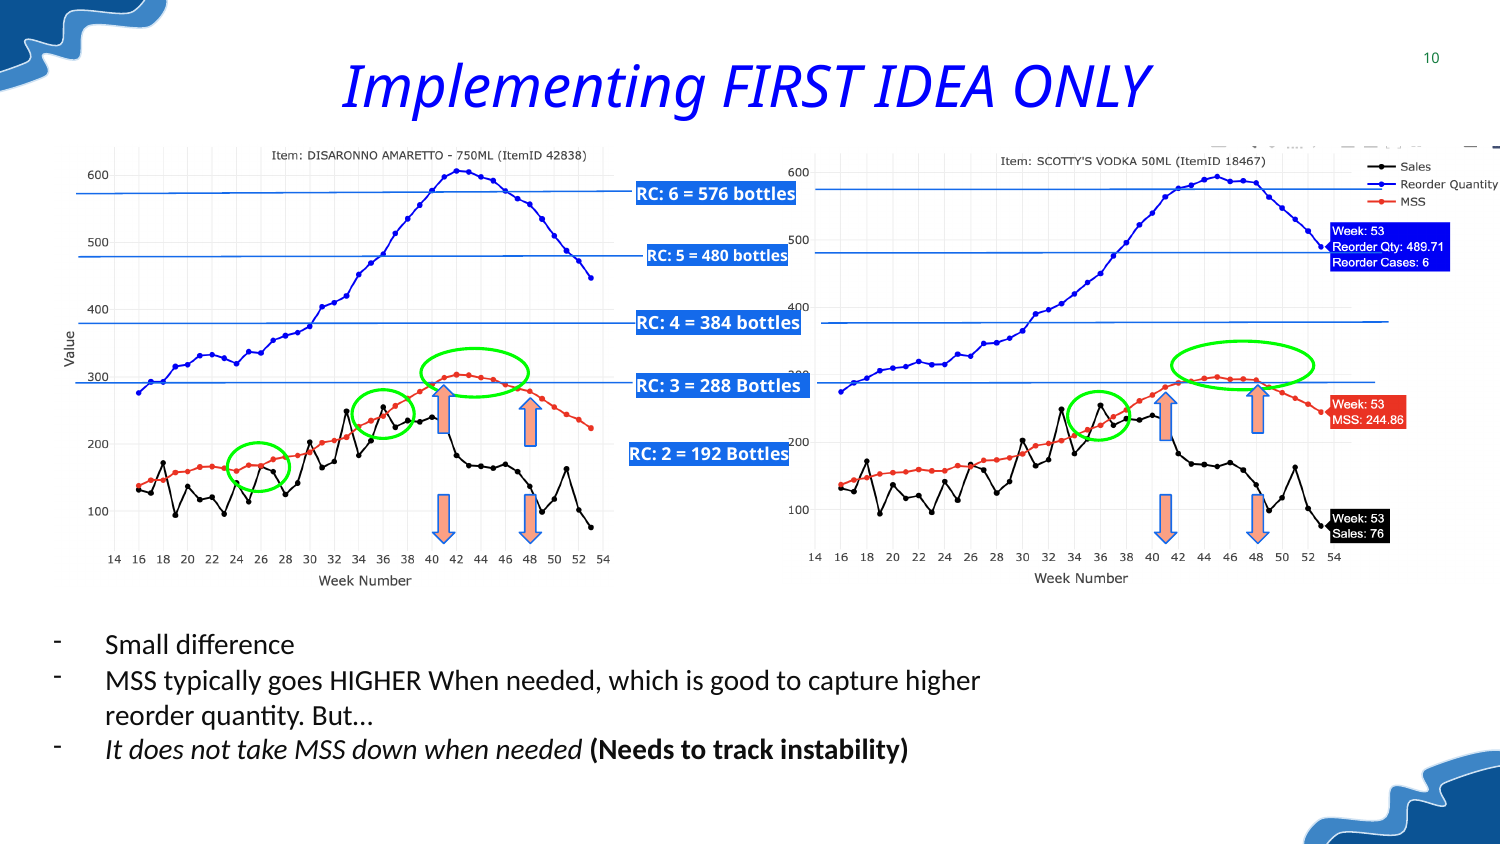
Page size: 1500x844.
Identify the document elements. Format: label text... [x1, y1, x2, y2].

text_box Implementing FIRST IDEA ONLY [329, 33, 1203, 134]
text_box [0, 0, 168, 92]
text_box RC: 5 = 480 bottles [631, 230, 777, 295]
picture [782, 146, 1500, 585]
text_box RC: 4 = 384 bottles [620, 296, 777, 359]
picture [54, 144, 615, 587]
text_box RC: 2 = 192 Bottles [618, 432, 777, 476]
text_box [1303, 750, 1500, 844]
text_box [1327, 765, 1500, 844]
text_box RC: 3 = 288 Bottles [620, 359, 777, 425]
text_box [0, 0, 145, 73]
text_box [75, 190, 633, 194]
text_box Small difference MSS typically goes HIGHER When needed, which is good to capture higher reorder quantity. But… It does not take MSS down when needed (Needs to track instability) [15, 610, 999, 765]
slide_number ‹#› [1364, 33, 1455, 99]
text_box RC: 6 = 576 bottles [620, 167, 777, 226]
